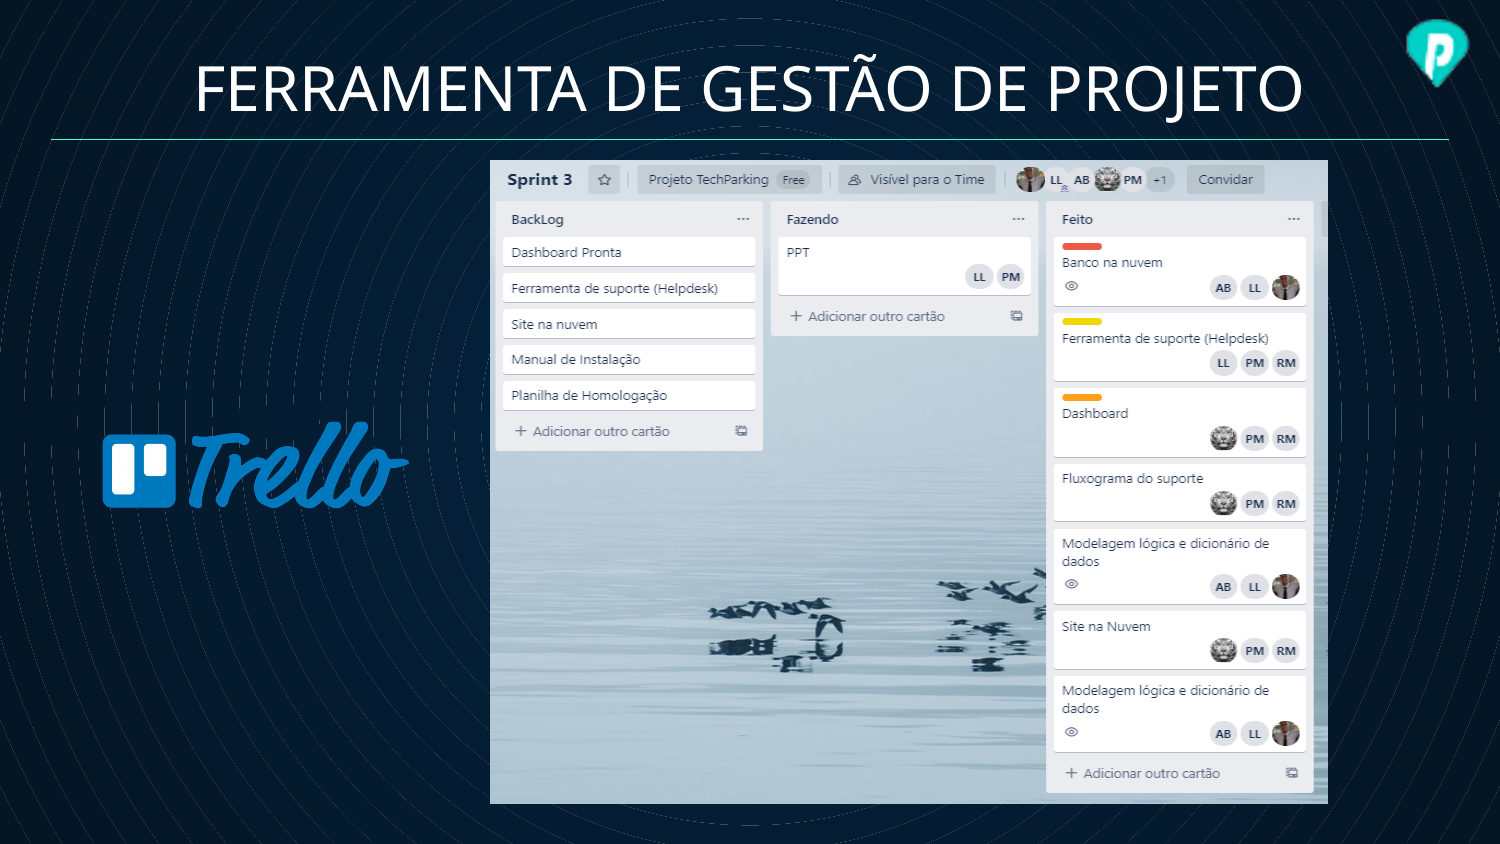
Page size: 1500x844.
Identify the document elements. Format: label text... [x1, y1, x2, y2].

picture [490, 160, 1328, 805]
title FERRAMENTA DE GESTÃO DE PROJETO [51, 39, 1449, 138]
picture [1403, 18, 1477, 92]
picture [84, 420, 409, 521]
